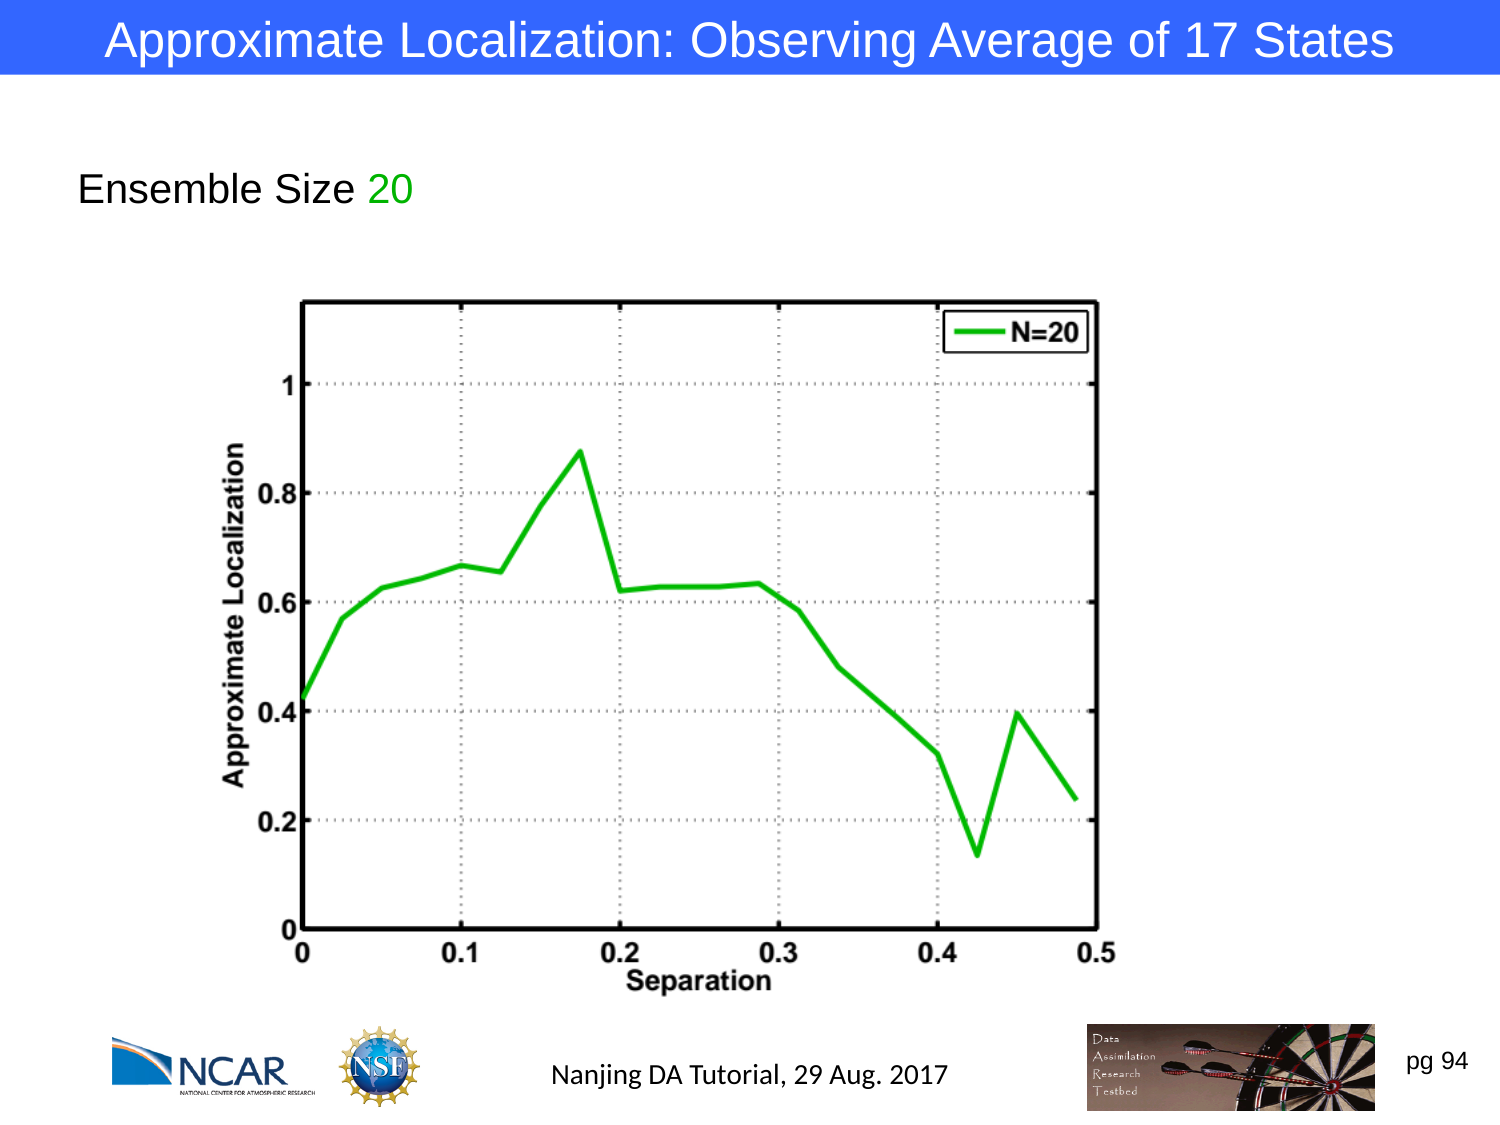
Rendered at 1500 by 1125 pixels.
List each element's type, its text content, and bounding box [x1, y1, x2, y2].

picture [112, 1037, 315, 1095]
text_box Ensemble Size 20 [62, 37, 1450, 220]
footer Nanjing DA Tutorial, 29 Aug. 2017 [512, 1042, 988, 1103]
text_box Approximate Localization: Observing Average of 17 States [0, 0, 1500, 75]
picture [1087, 1024, 1375, 1111]
picture [211, 282, 1121, 999]
picture [337, 1024, 421, 1108]
